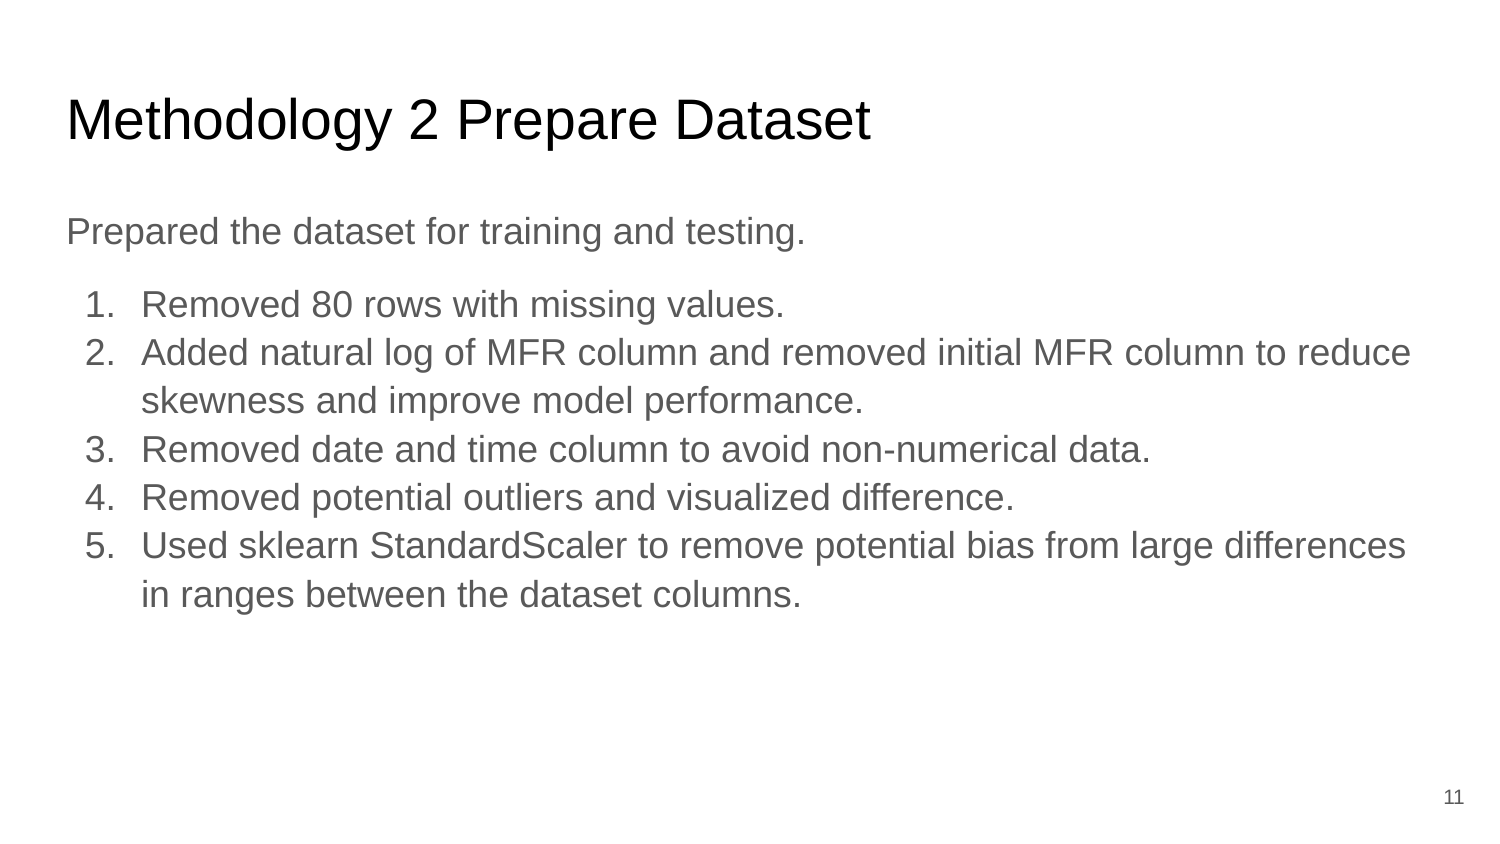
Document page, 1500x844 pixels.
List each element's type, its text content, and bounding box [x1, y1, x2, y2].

list Prepared the dataset for training and testing. Removed 80 rows with missing values. Added natural log of MFR column and removed initial MFR column to reduce skewness and improve model performance. Removed date and time column to avoid non-numerical data. Removed potential outliers and visualized difference. Used sklearn StandardScaler to remove potential bias from large differences in ranges between the dataset columns. [51, 189, 1449, 750]
title Methodology 2 Prepare Dataset [51, 72, 1449, 167]
slide_number ‹#› [1389, 764, 1480, 830]
